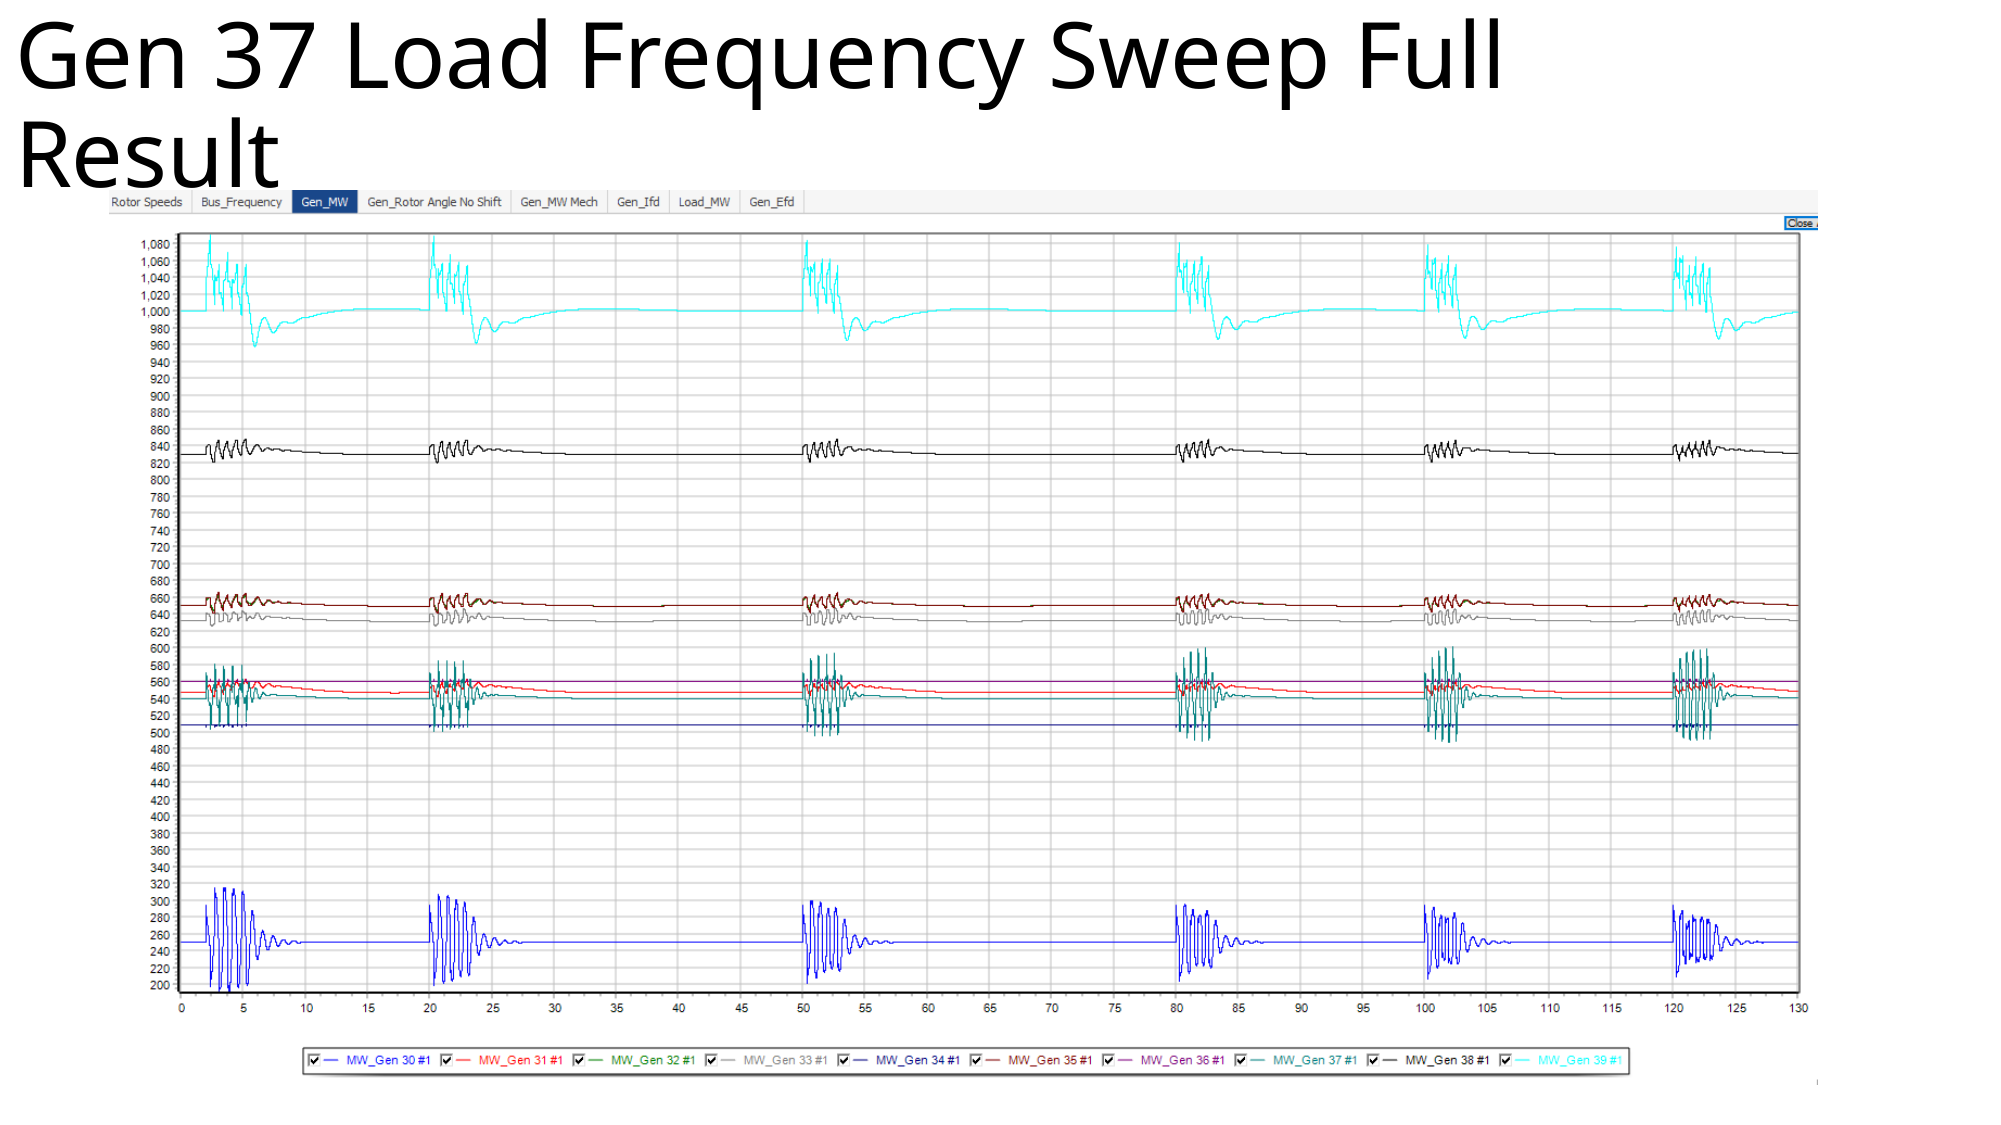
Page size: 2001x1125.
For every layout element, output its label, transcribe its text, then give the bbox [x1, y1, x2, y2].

picture [109, 190, 1818, 1085]
title Gen 37 Load Frequency Sweep Full Result [0, 0, 1725, 218]
